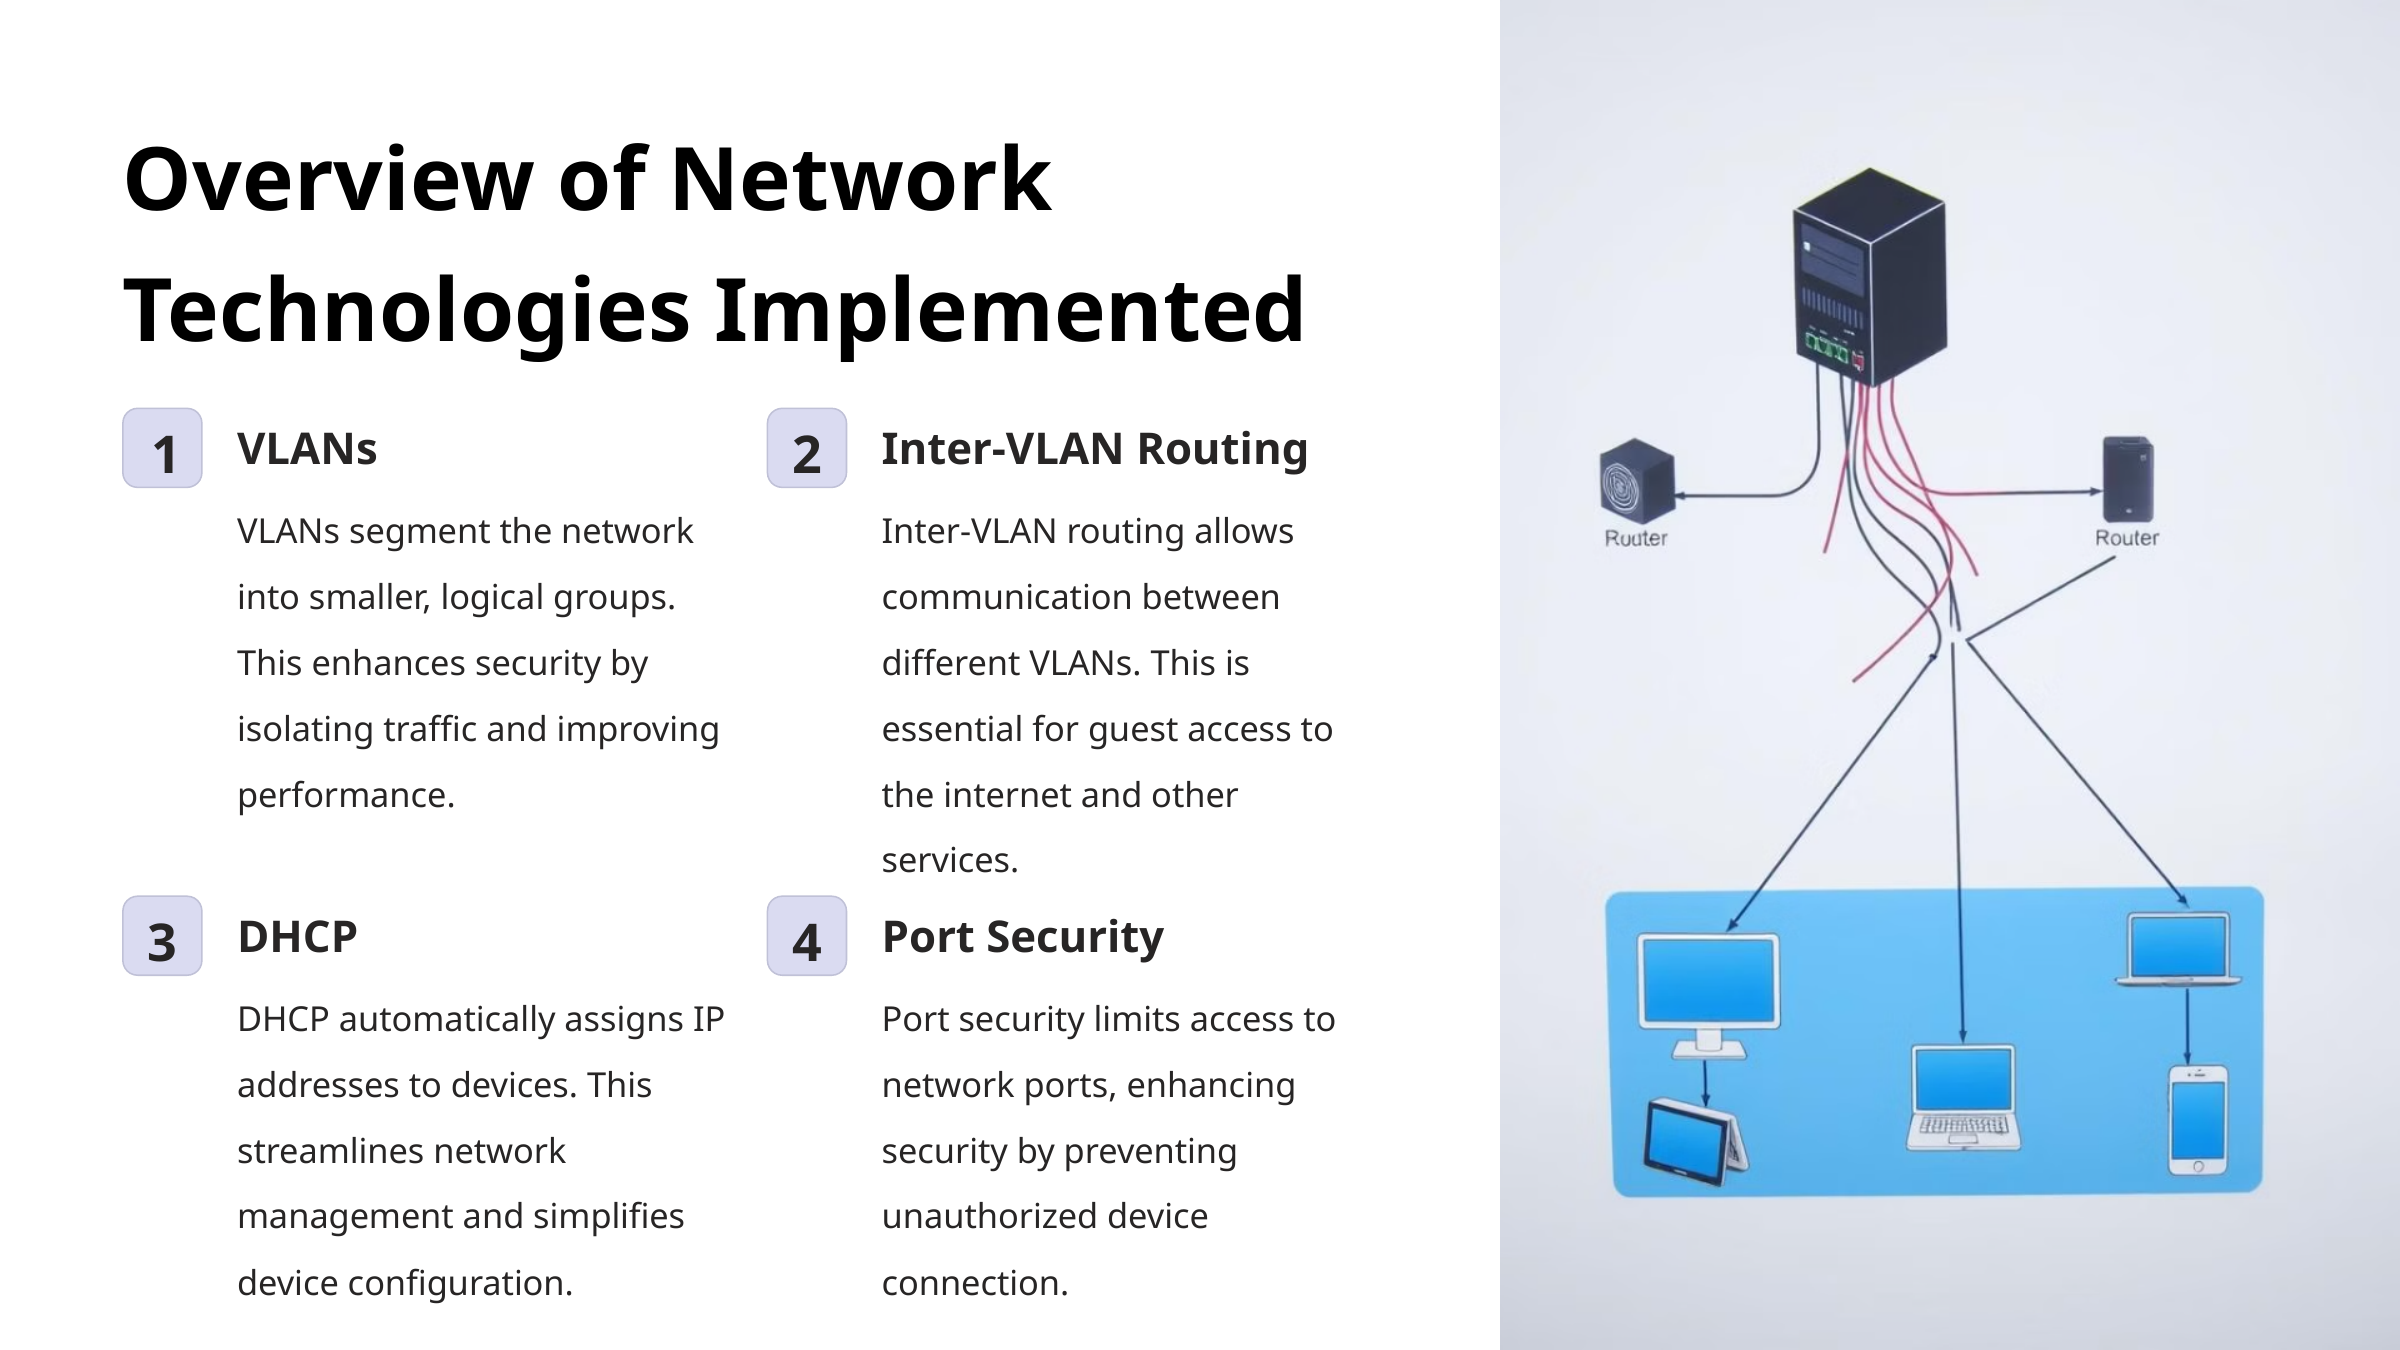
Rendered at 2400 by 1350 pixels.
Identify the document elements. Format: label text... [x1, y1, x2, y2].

text_box Port Security [881, 896, 1321, 952]
text_box VLANs [237, 408, 677, 464]
text_box [122, 896, 202, 976]
text_box [767, 408, 847, 488]
text_box 4 [789, 909, 824, 963]
text_box [767, 896, 847, 976]
text_box VLANs segment the network into smaller, logical groups. This enhances security by isolating traffic and improving performance. [236, 484, 733, 766]
text_box Inter-VLAN Routing [881, 408, 1321, 464]
text_box 2 [791, 421, 823, 475]
text_box DHCP [237, 896, 677, 952]
text_box 1 [151, 421, 173, 475]
text_box 3 [146, 909, 179, 963]
text_box [122, 408, 202, 488]
text_box Port security limits access to network ports, enhancing security by preventing unauthorized device connection. [881, 972, 1377, 1254]
picture [1499, 0, 2400, 1350]
text_box Inter-VLAN routing allows communication between different VLANs. This is essential for guest access to the internet and other services. [881, 484, 1377, 822]
text_box Overview of Network Technologies Implemented [122, 96, 1378, 317]
text_box DHCP automatically assigns IP addresses to devices. This streamlines network management and simplifies device configuration. [236, 972, 733, 1254]
